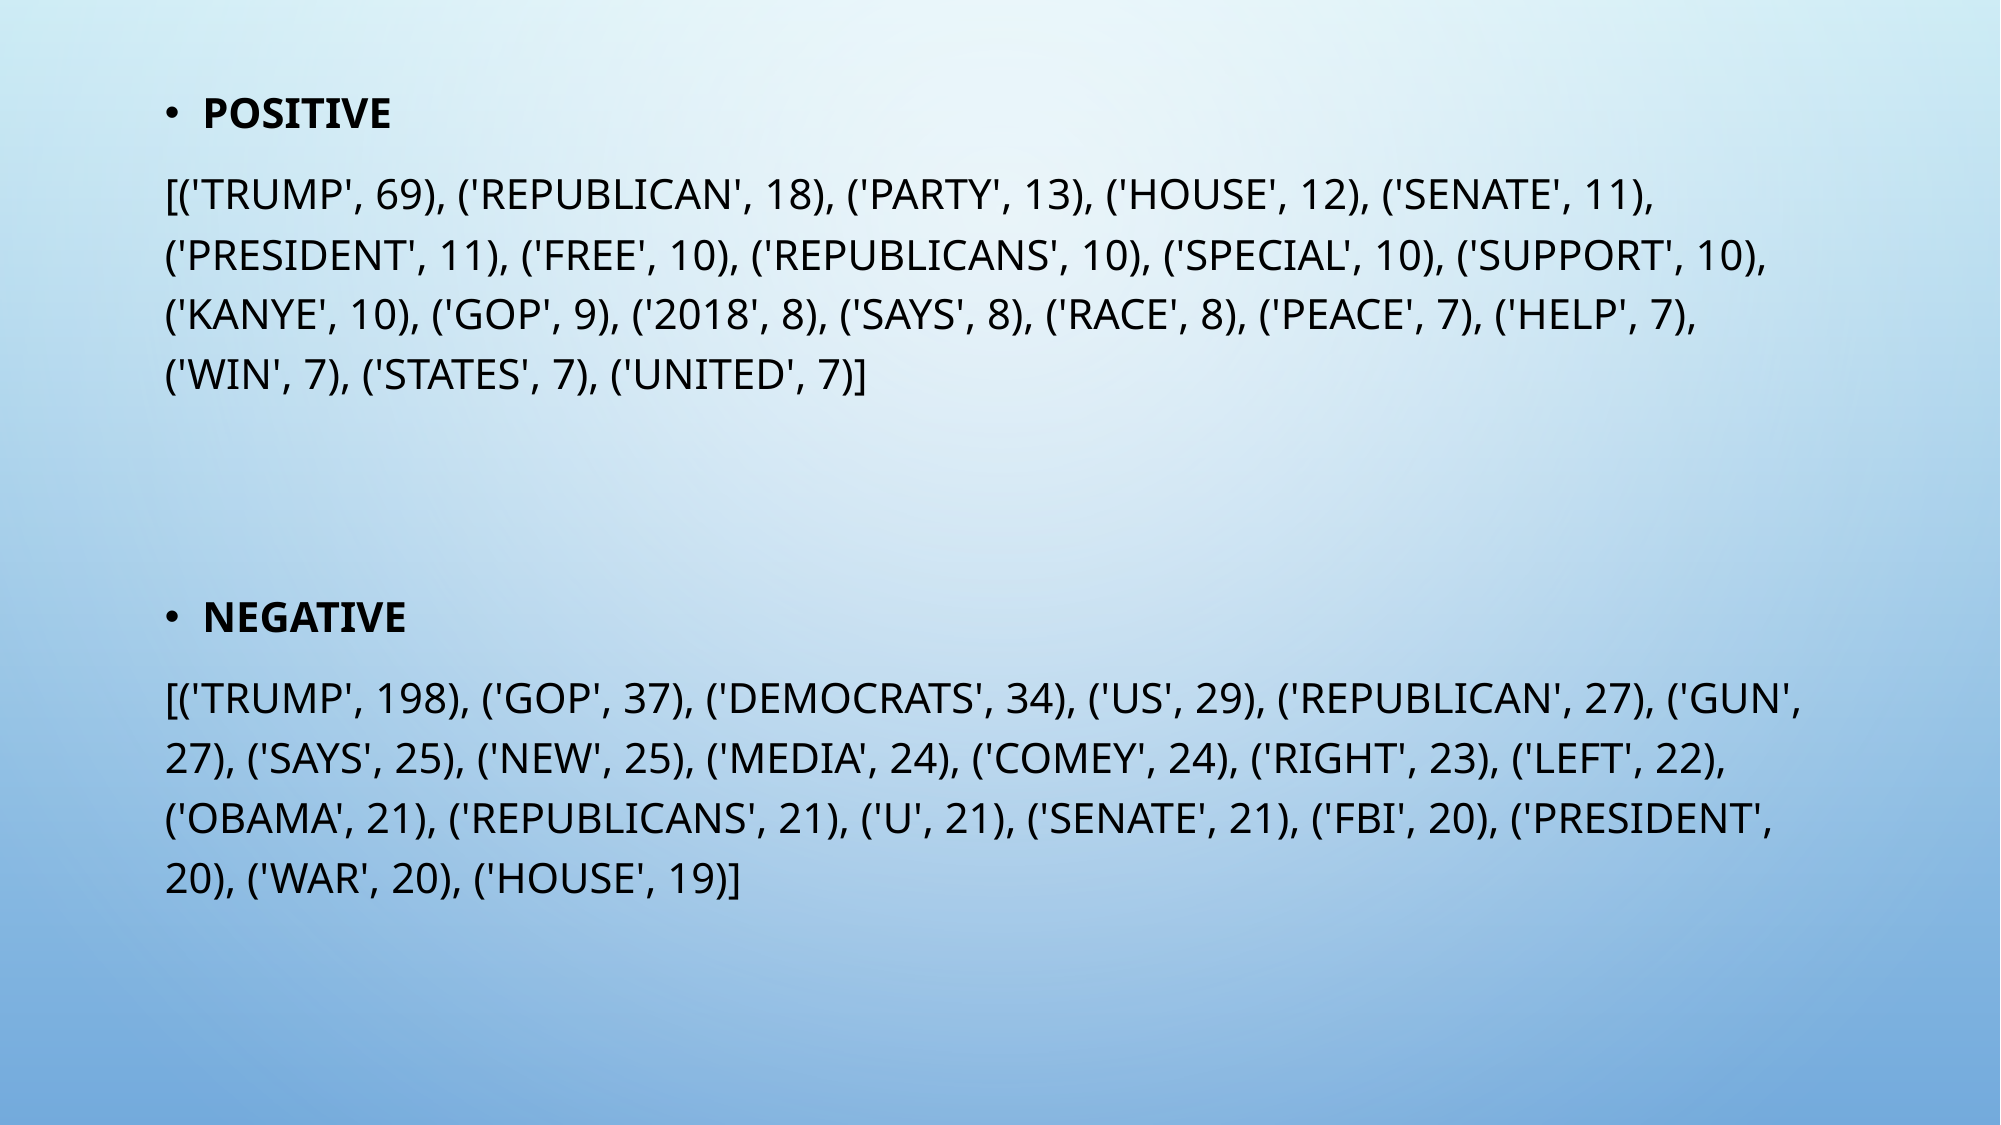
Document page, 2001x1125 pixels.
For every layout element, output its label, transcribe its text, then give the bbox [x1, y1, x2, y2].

list Positive [('trump', 69), ('republican', 18), ('party', 13), ('house', 12), ('senate', 11), ('president', 11), ('free', 10), ('republicans', 10), ('special', 10), ('support', 10), ('kanye', 10), ('gop', 9), ('2018', 8), ('says', 8), ('race', 8), ('peace', 7), ('help', 7), ('win', 7), ('states', 7), ('united', 7)] Negative [('trump', 198), ('gop', 37), ('democrats', 34), ('us', 29), ('republican', 27), ('gun', 27), ('says', 25), ('new', 25), ('media', 24), ('comey', 24), ('right', 23), ('left', 22), ('obama', 21), ('republicans', 21), ('u', 21), ('senate', 21), ('fbi', 20), ('president', 20), ('war', 20), ('house', 19)] [149, 69, 1851, 950]
